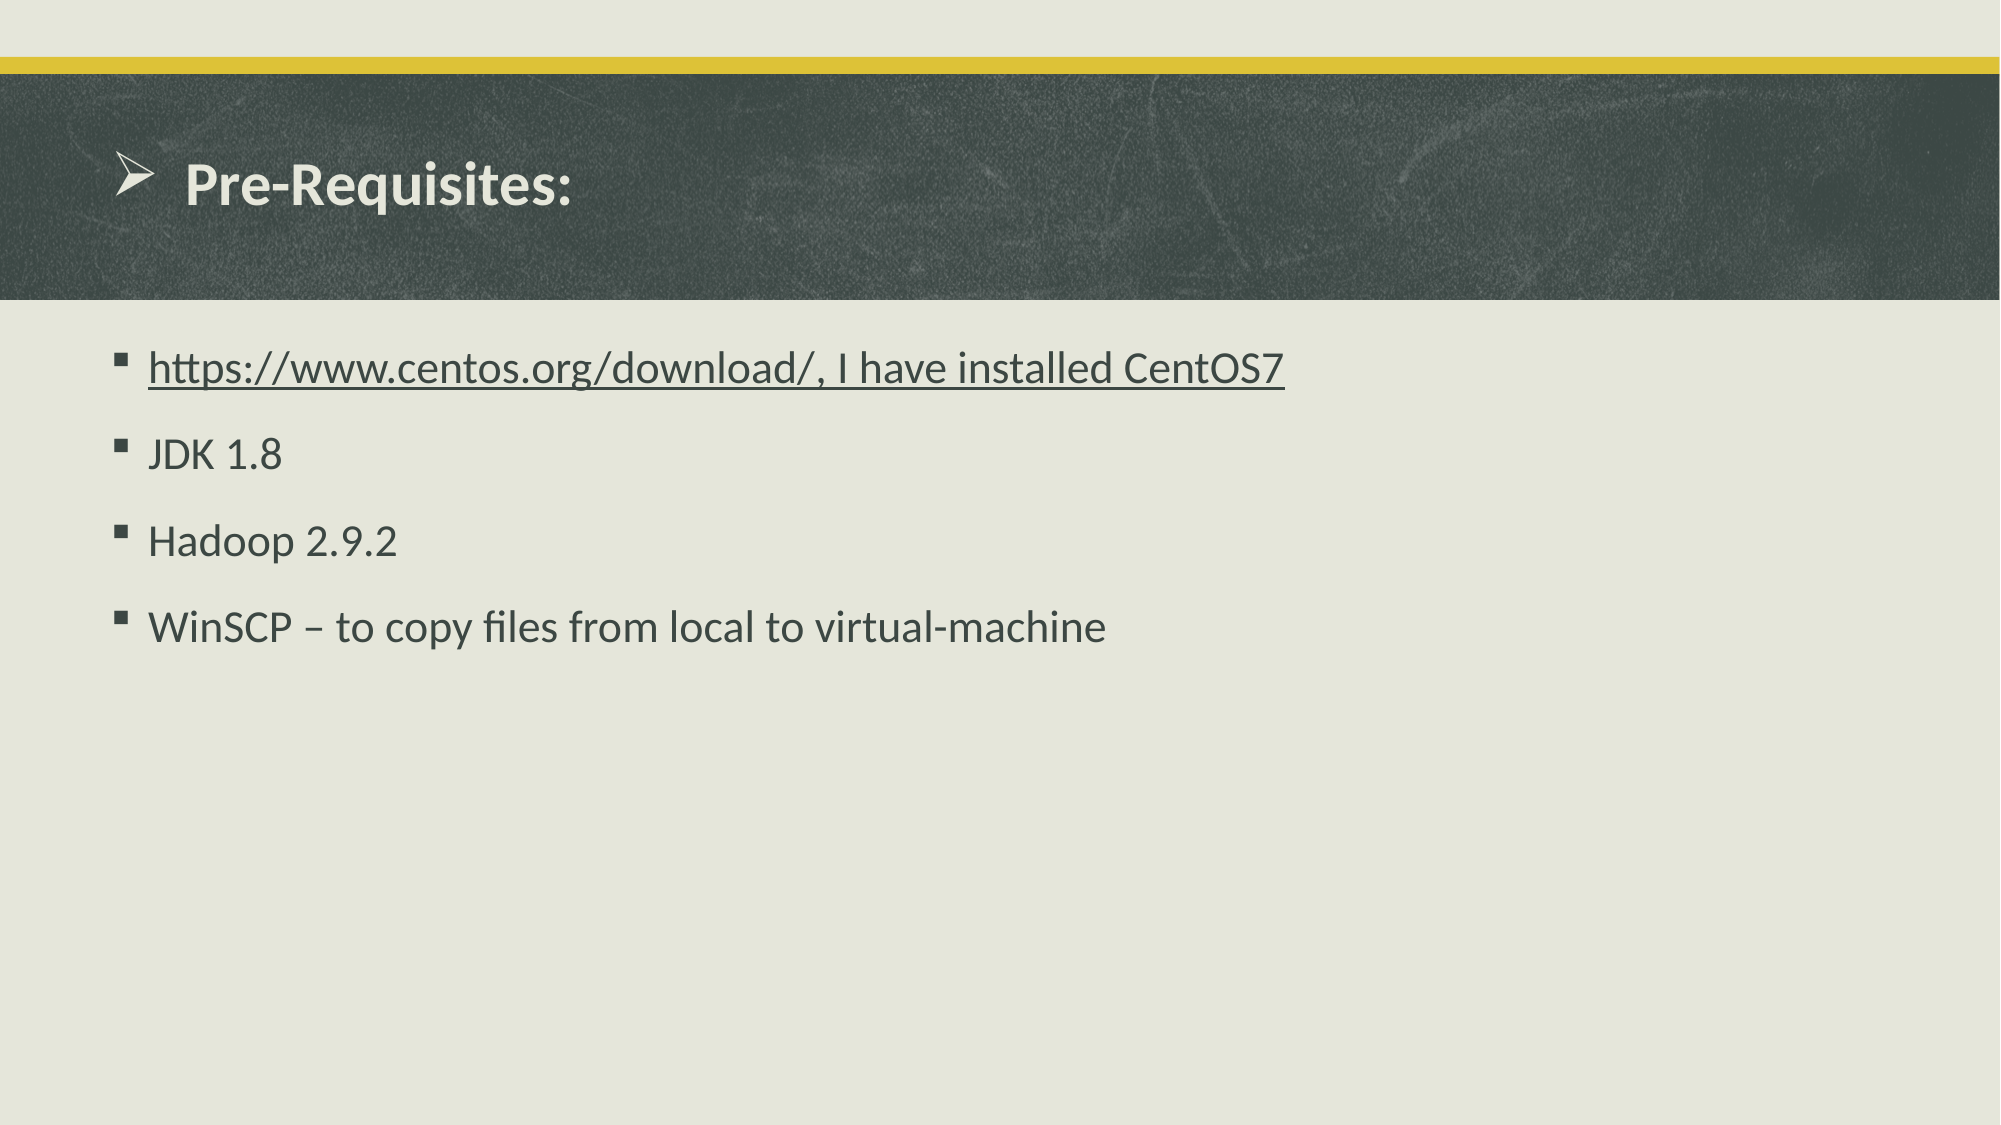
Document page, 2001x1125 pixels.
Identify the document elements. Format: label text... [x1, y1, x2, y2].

title Pre-Requisites: [95, 72, 1790, 296]
list https://www.centos.org/download/, I have installed CentOS7 JDK 1.8 Hadoop 2.9.2 WinSCP – to copy files from local to virtual-machine [95, 330, 1790, 874]
picture [0, 74, 2000, 300]
